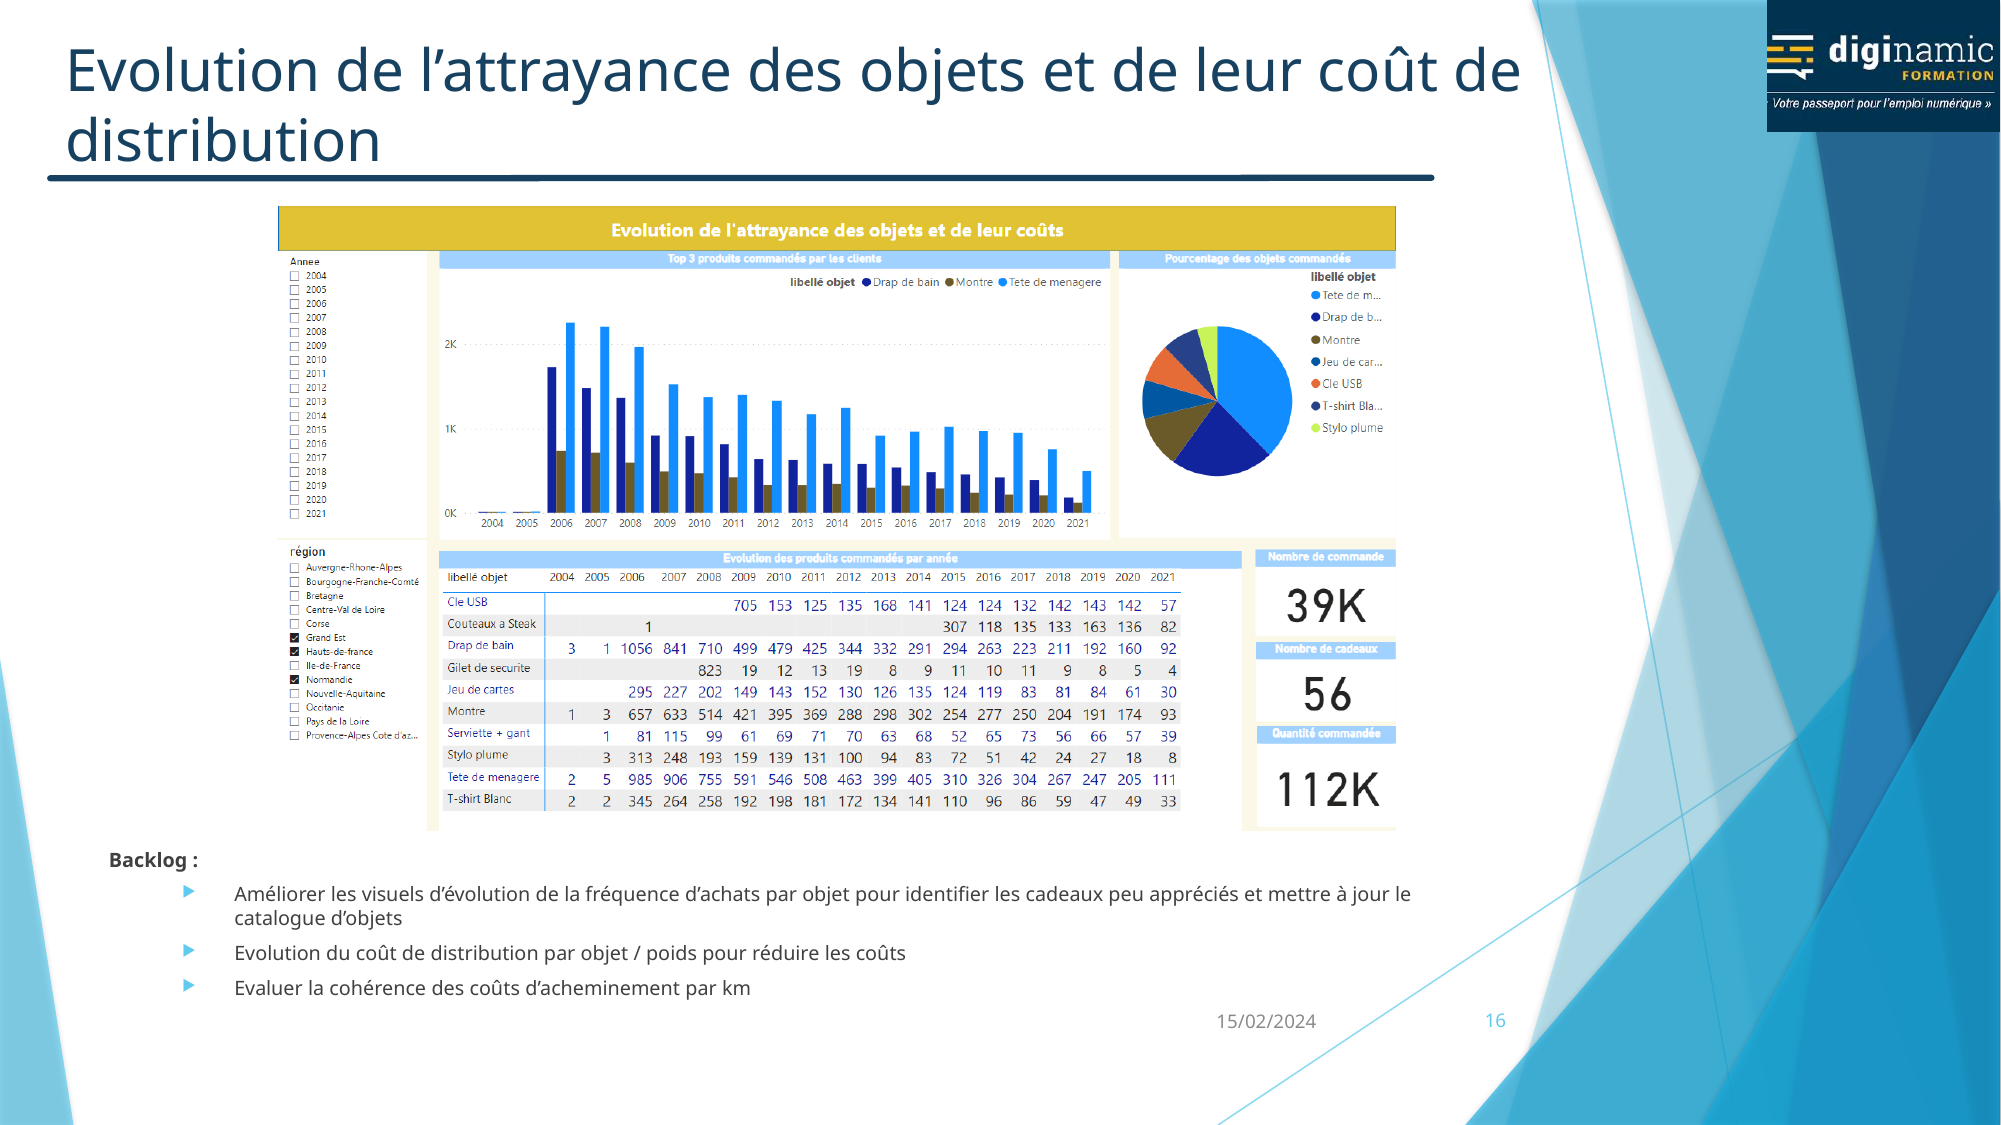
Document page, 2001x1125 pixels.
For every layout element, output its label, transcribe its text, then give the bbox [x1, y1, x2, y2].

picture [1767, 0, 2000, 133]
slide_number 16 [1409, 991, 1522, 1051]
picture [277, 206, 1397, 832]
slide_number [1181, 991, 1332, 1051]
title Evolution de l’attrayance des objets et de leur coût de distribution [50, 26, 1742, 243]
list Backlog : Améliorer les visuels d’évolution de la fréquence d’achats par objet pour identifier les cadeaux peu appréciés et mettre à jour le catalogue d’objets Evolution du coût de distribution par objet / poids pour réduire les coûts Evaluer la cohérence des coûts d’acheminement par km [93, 839, 1505, 1008]
